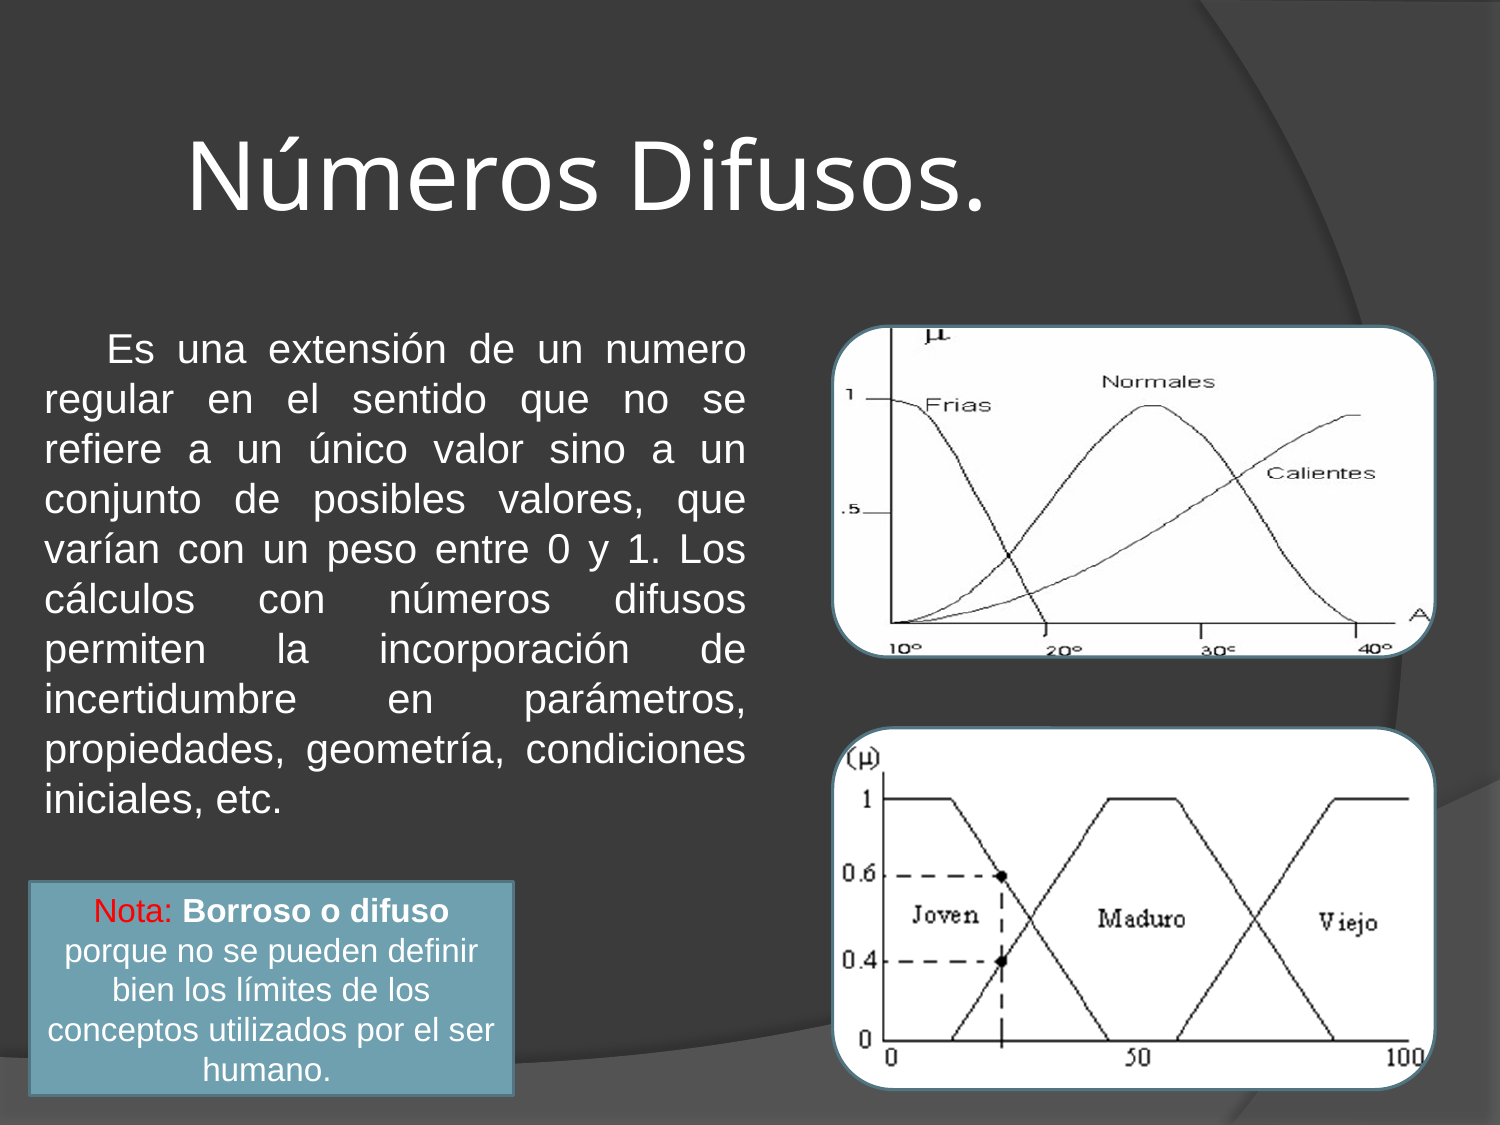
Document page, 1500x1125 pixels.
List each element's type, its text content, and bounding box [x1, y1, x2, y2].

text_box Nota: Borroso o difuso porque no se pueden definir bien los límites de los conceptos utilizados por el ser humano. [28, 880, 515, 1097]
text_box [831, 324, 1437, 659]
text_box Es una extensión de un numero regular en el sentido que no se refiere a un único valor sino a un conjunto de posibles valores, que varían con un peso entre 0 y 1. Los cálculos con números difusos permiten la incorporación de incertidumbre en parámetros, propiedades, geometría, condiciones iniciales, etc. [29, 314, 762, 965]
title Números Difusos. [76, 78, 1302, 266]
text_box [831, 726, 1437, 1092]
